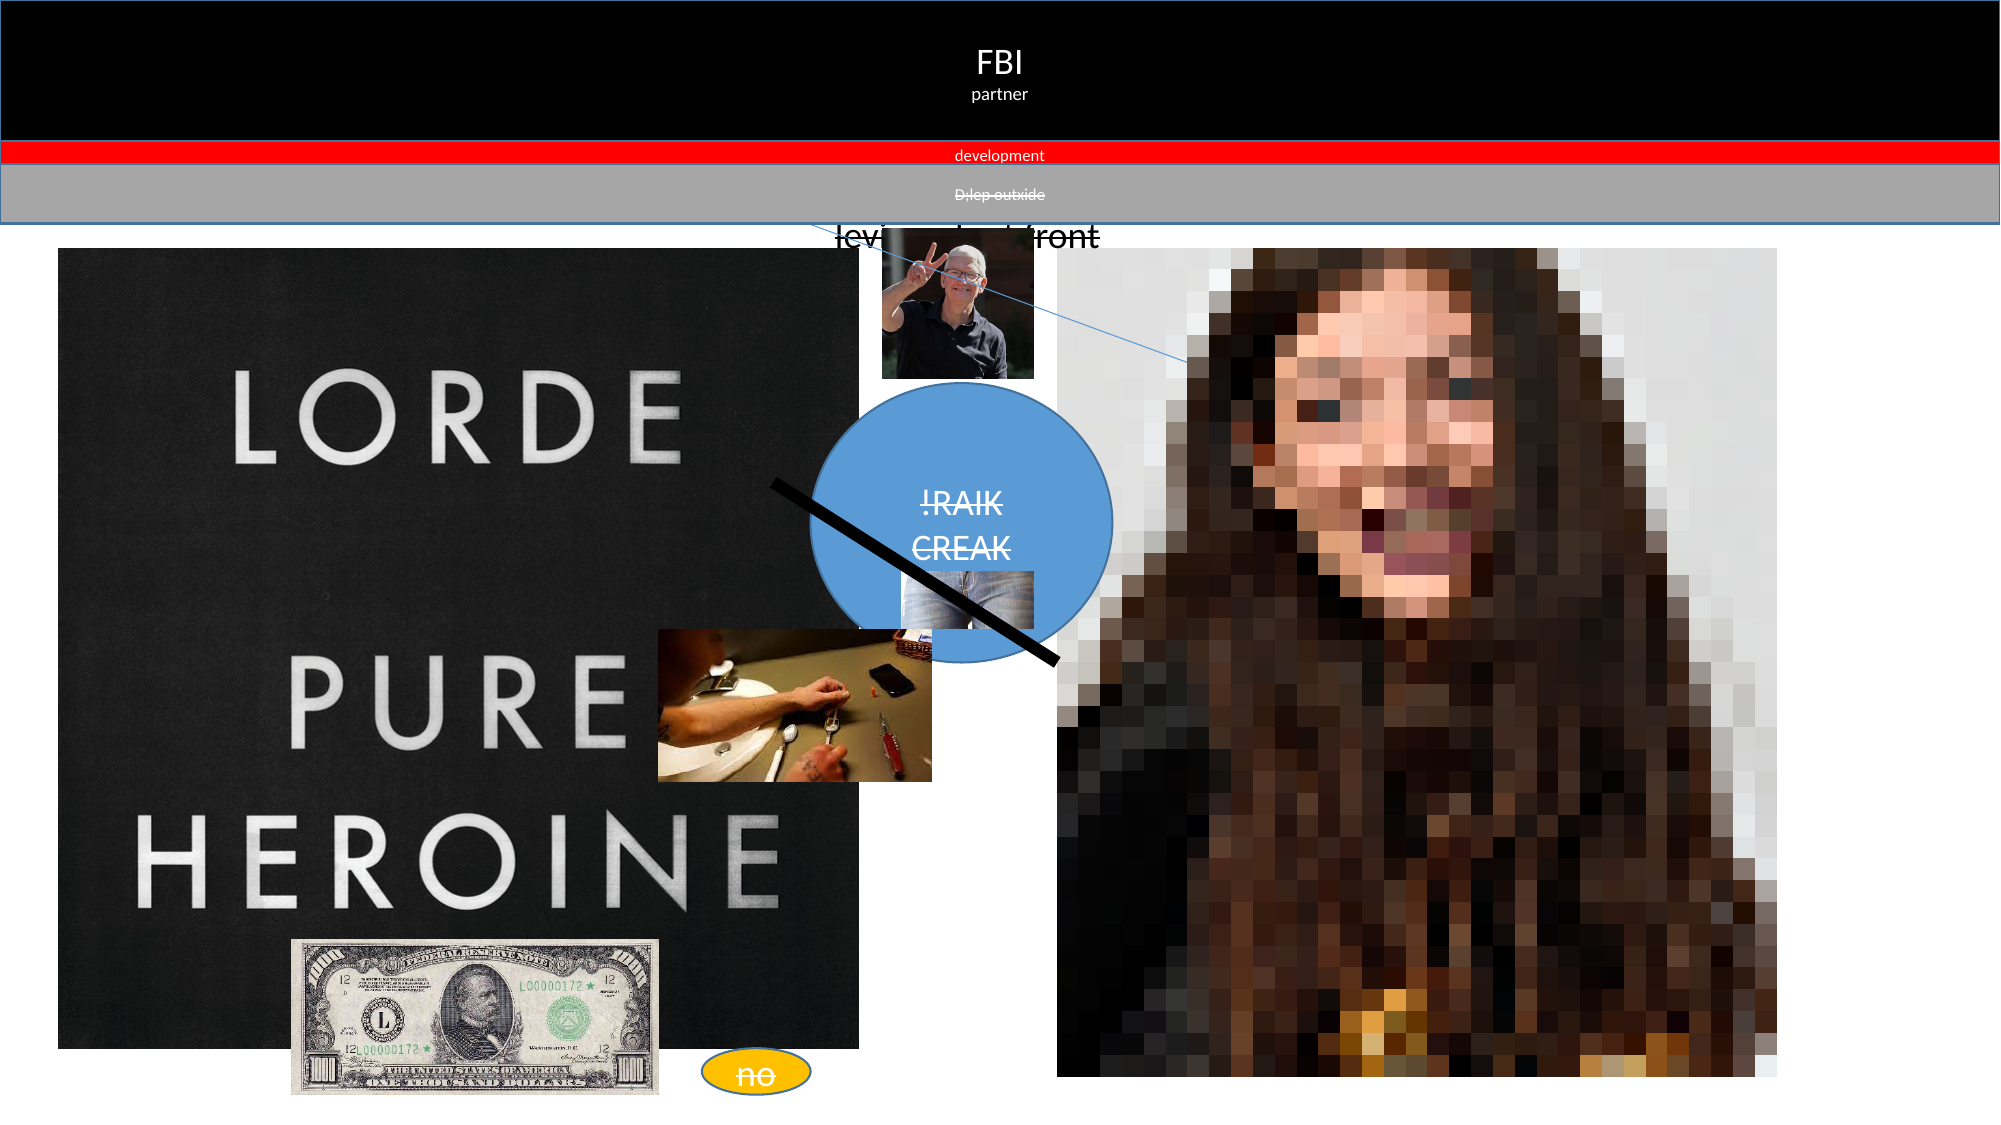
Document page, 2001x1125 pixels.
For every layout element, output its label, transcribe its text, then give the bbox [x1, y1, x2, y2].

picture [1057, 248, 1777, 1077]
text_box !RAIK CREAK [859, 382, 1057, 482]
picture [882, 363, 1034, 379]
text_box D;lep outxide [0, 163, 2000, 225]
picture [58, 248, 932, 1095]
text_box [748, 201, 1188, 363]
text_box FBI partner [0, 0, 2000, 140]
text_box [773, 482, 1058, 663]
text_box no [700, 1049, 812, 1096]
text_box development [0, 140, 2000, 163]
